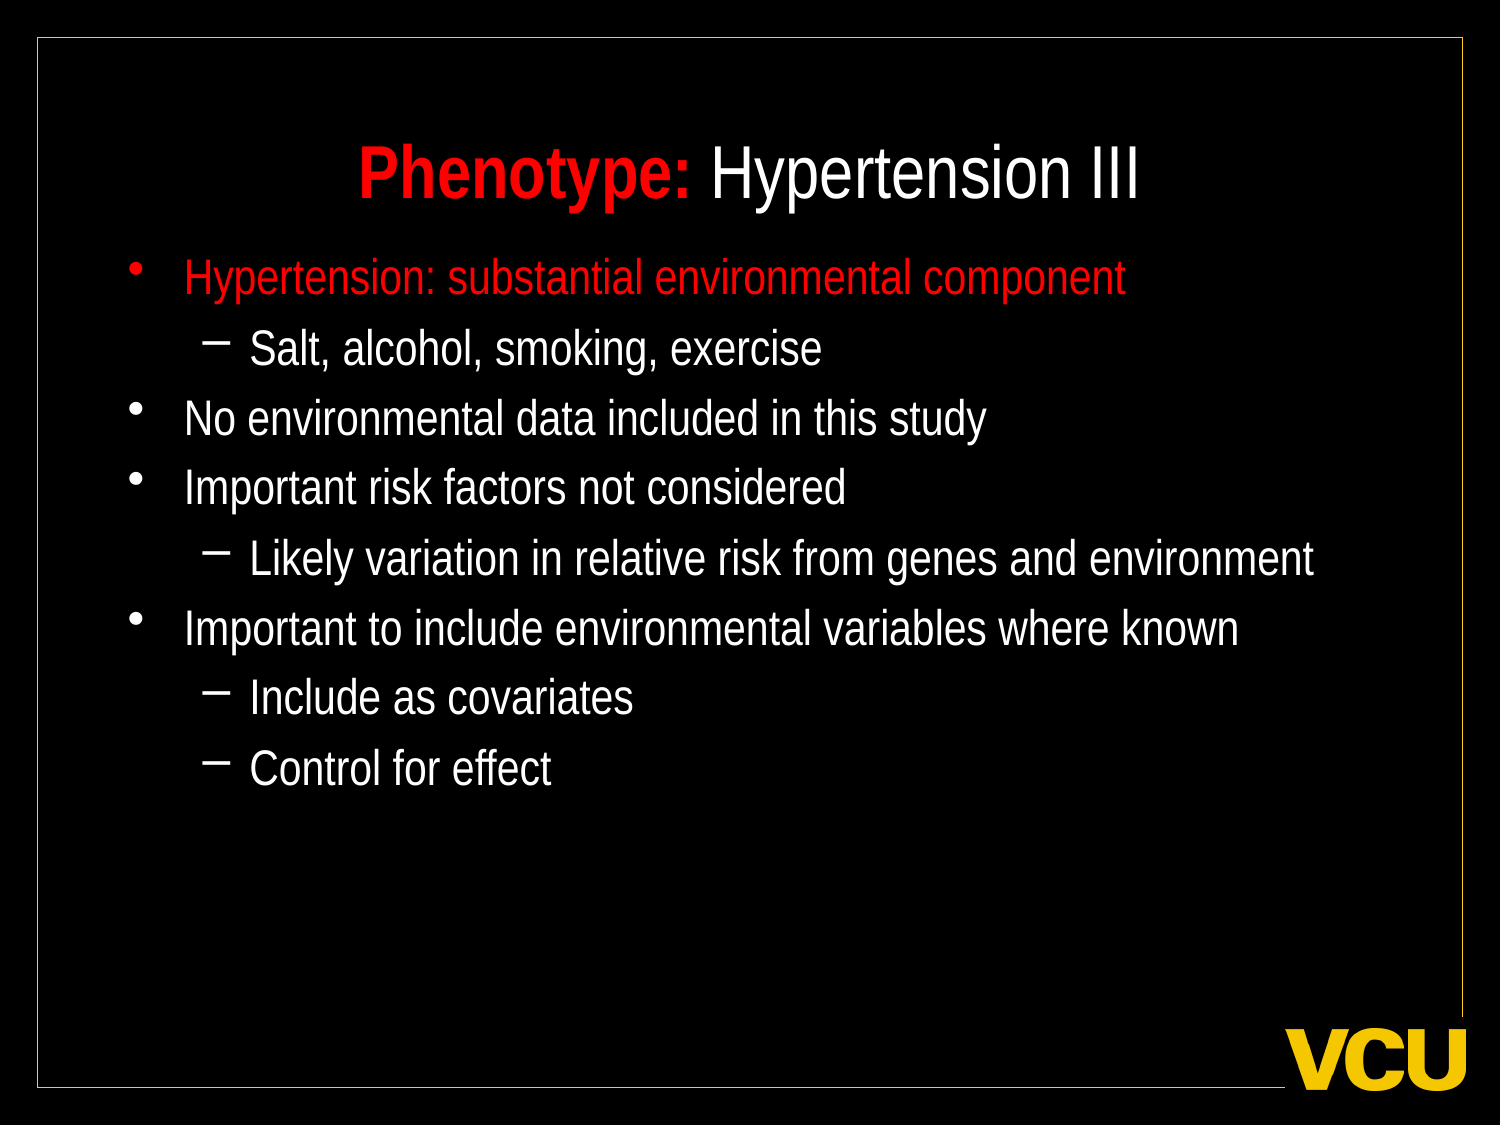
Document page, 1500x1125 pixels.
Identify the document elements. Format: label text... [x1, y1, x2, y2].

picture [1285, 1017, 1474, 1091]
list Hypertension: substantial environmental component Salt, alcohol, smoking, exercise No environmental data included in this study Important risk factors not considered Likely variation in relative risk from genes and environment Important to include environmental variables where known Include as covariates Control for effect [112, 237, 1388, 1063]
title Phenotype: Hypertension III [75, 75, 1425, 263]
